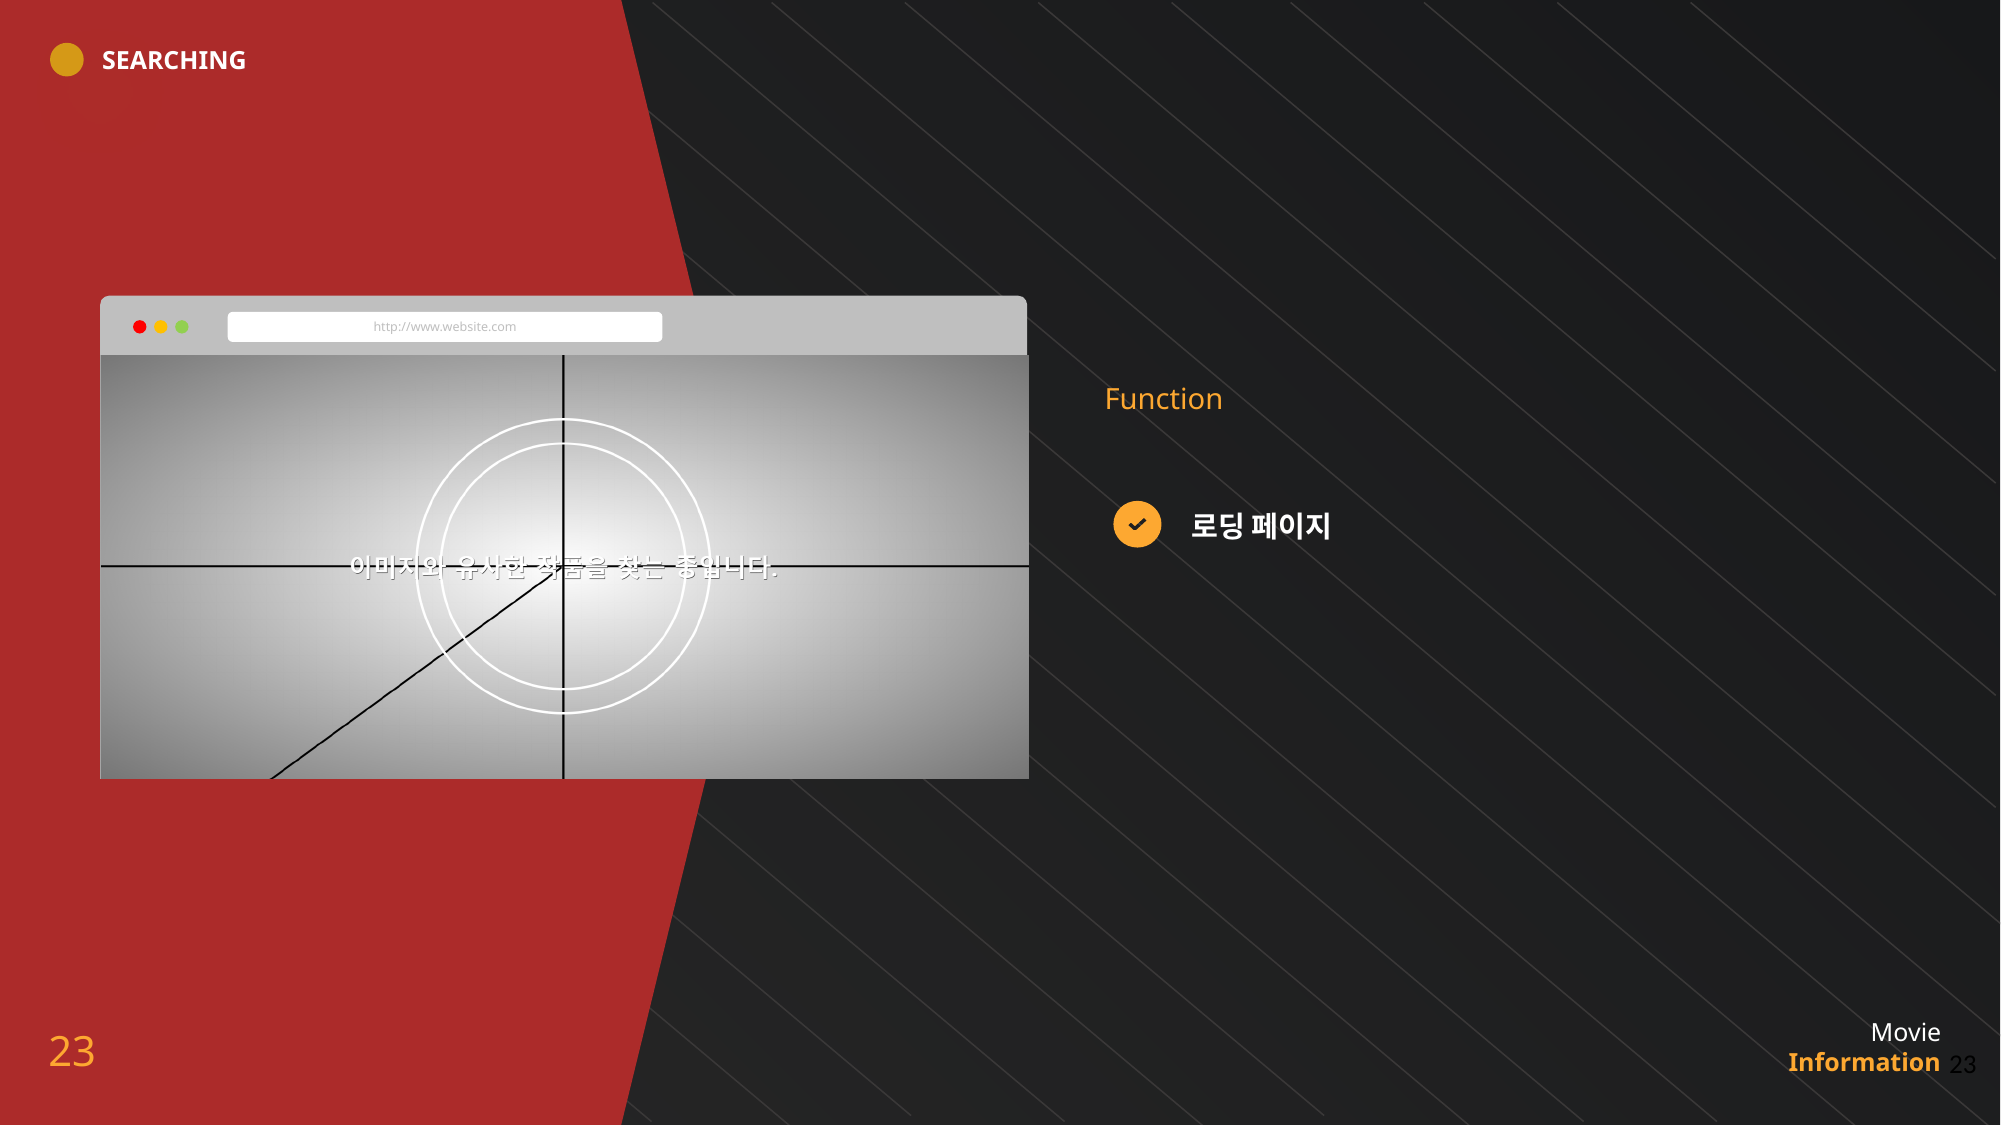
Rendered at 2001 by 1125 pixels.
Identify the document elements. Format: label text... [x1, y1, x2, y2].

slide_number ‹#› [1871, 1038, 1992, 1125]
text_box Function [1089, 355, 1324, 424]
picture [99, 355, 1029, 779]
text_box 로딩 페이지 [1176, 500, 1784, 551]
text_box [1113, 500, 1162, 548]
